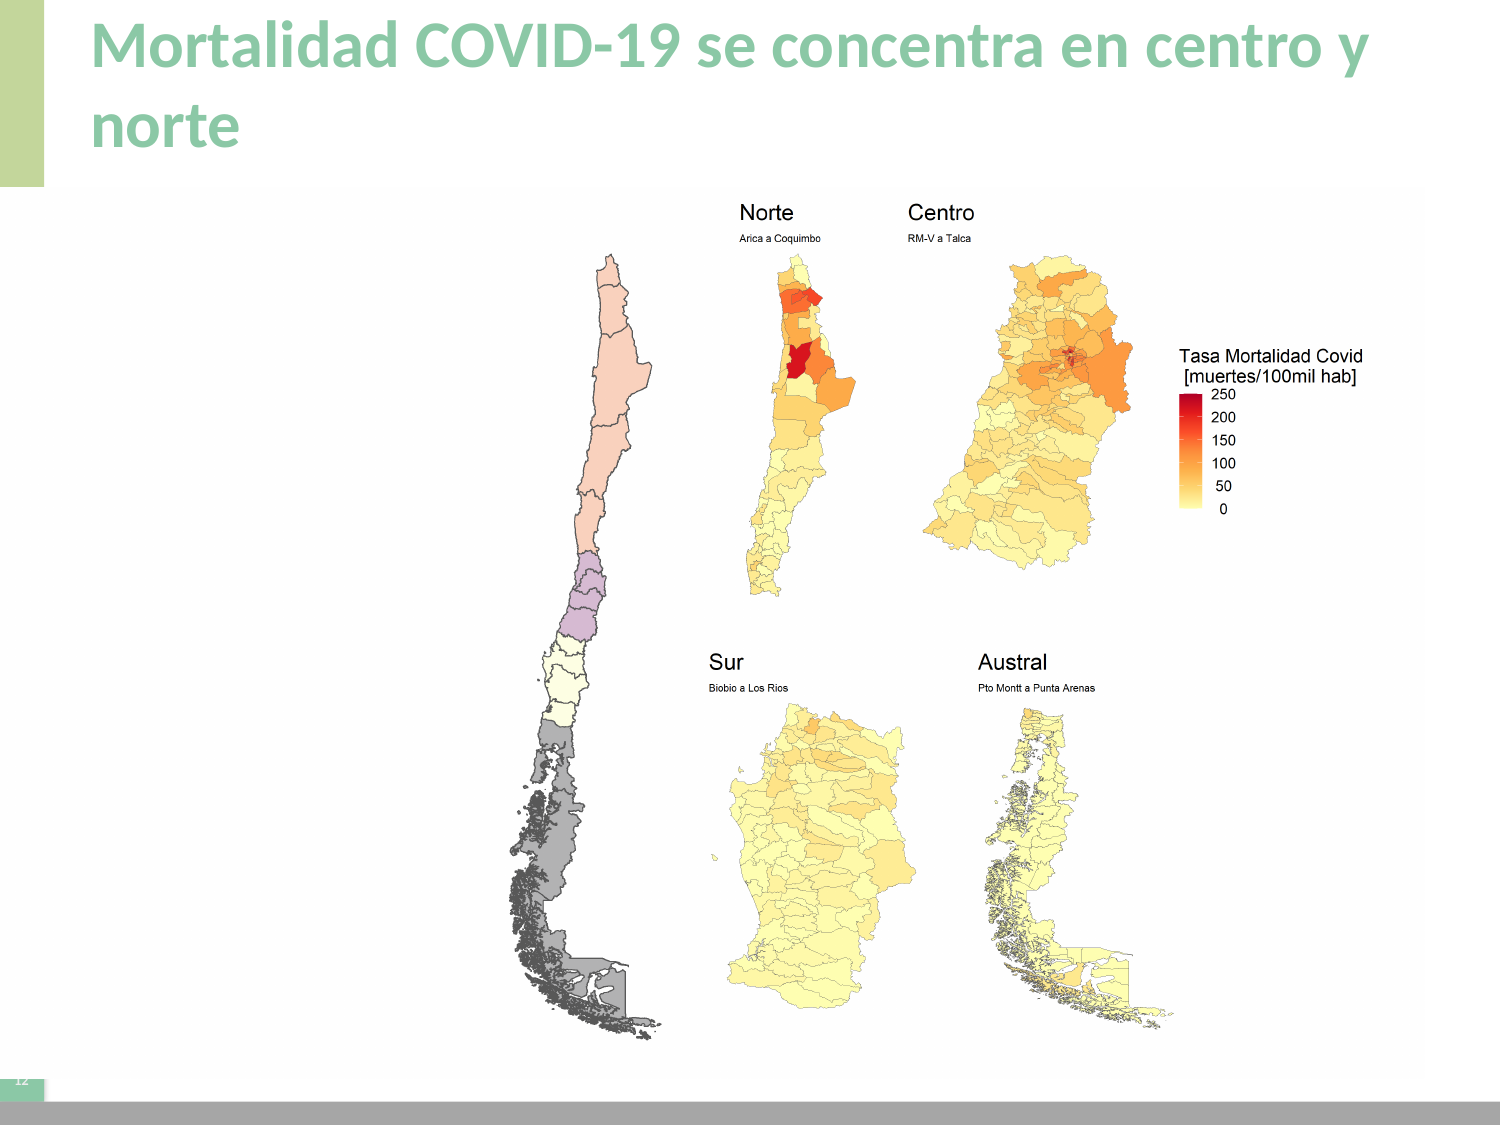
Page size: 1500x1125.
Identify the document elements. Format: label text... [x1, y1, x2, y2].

title Mortalidad COVID-19 se concentra en centro y norte [75, 0, 1425, 175]
picture [0, 187, 1426, 1080]
